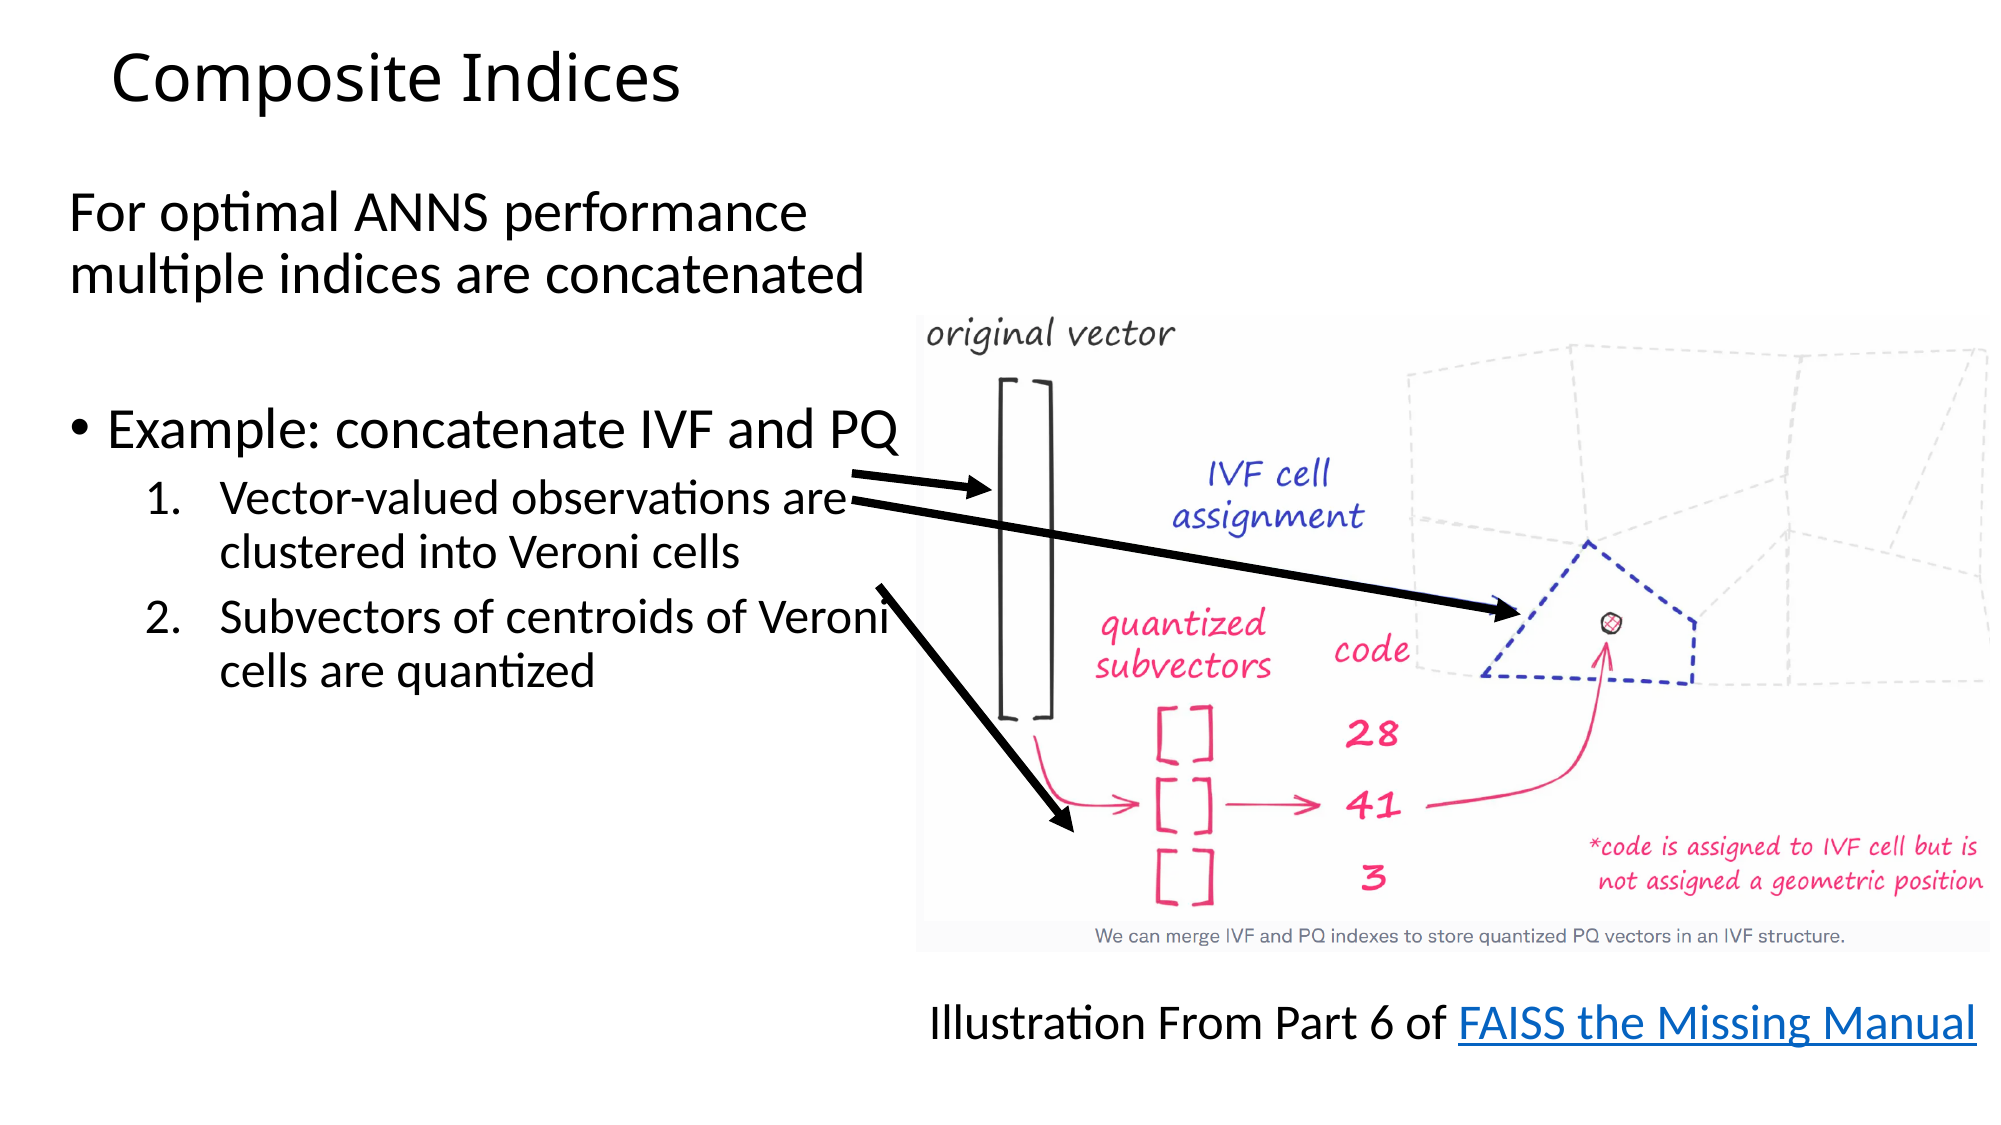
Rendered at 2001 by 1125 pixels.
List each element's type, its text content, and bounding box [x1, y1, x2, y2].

text_box Illustration From Part 6 of FAISS the Missing Manual [907, 982, 1998, 1058]
title Composite Indices [95, 36, 1821, 124]
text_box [851, 473, 993, 491]
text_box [878, 585, 1074, 833]
list For optimal ANNS performance multiple indices are concatenated Example: concatenate IVF and PQ Vector-valued observations are clustered into Veroni cells Subvectors of centroids of Veroni cells are quantized [54, 173, 917, 1089]
picture [916, 315, 1990, 952]
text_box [851, 499, 1521, 615]
